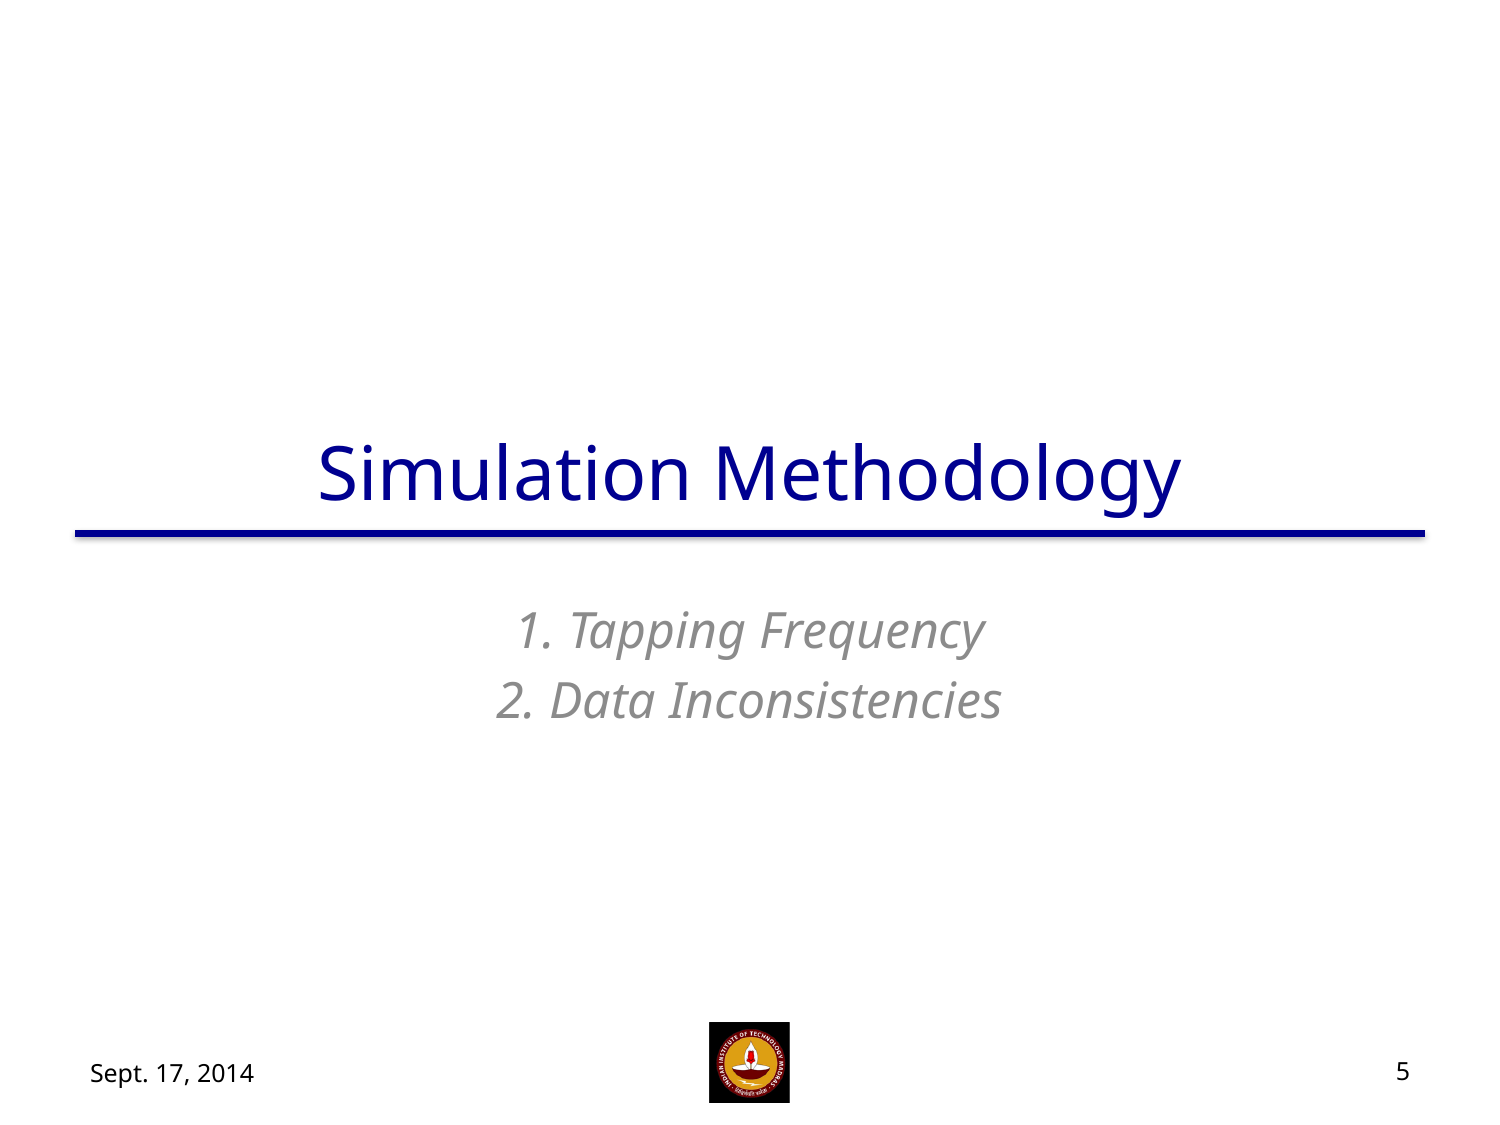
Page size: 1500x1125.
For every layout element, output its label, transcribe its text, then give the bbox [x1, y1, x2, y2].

picture [709, 1022, 790, 1103]
title Simulation Methodology [112, 349, 1388, 591]
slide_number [75, 1042, 425, 1103]
subtitle 1. Tapping Frequency 2. Data Inconsistencies [225, 590, 1275, 925]
slide_number 5 [1074, 1042, 1425, 1103]
